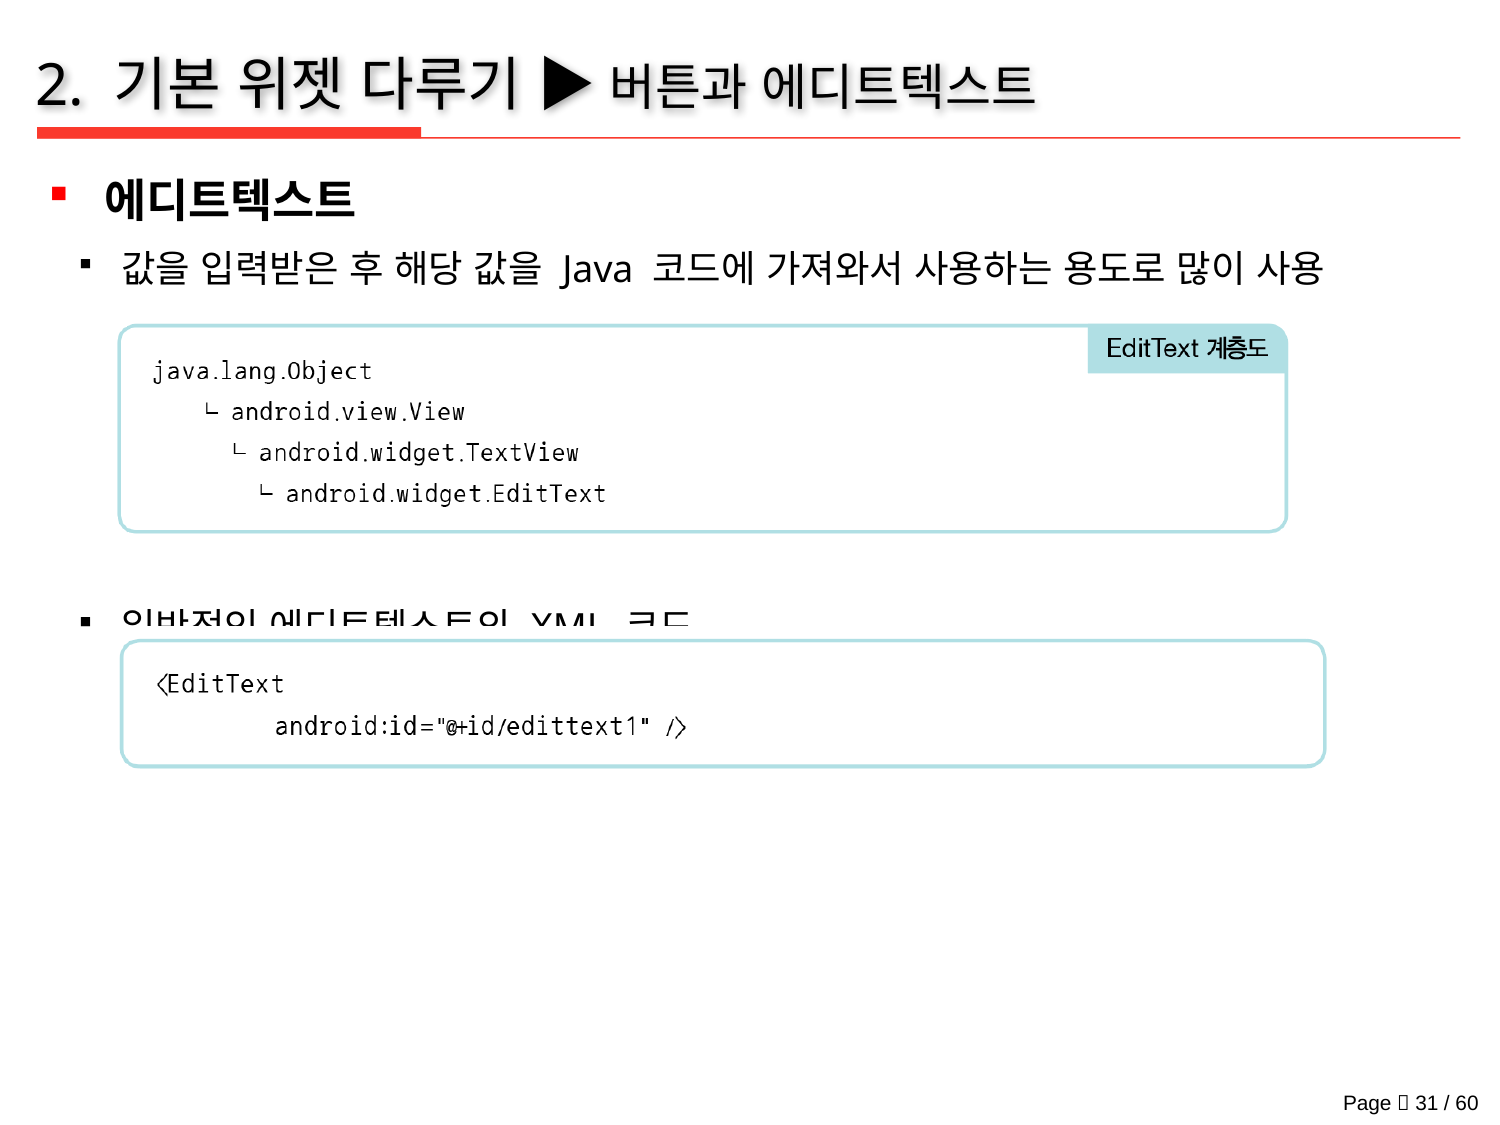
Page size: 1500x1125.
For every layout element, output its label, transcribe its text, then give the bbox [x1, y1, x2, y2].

list 에디트텍스트 값을 입력받은 후 해당 값을 Java 코드에 가져와서 사용하는 용도로 많이 사용 일반적인 에디트텍스트의 XML 코드 [48, 171, 1448, 880]
picture [107, 308, 1297, 544]
picture [106, 626, 1338, 778]
title 2. 기본 위젯 다루기 ▶ 버튼과 에디트텍스트 [35, 47, 1434, 142]
